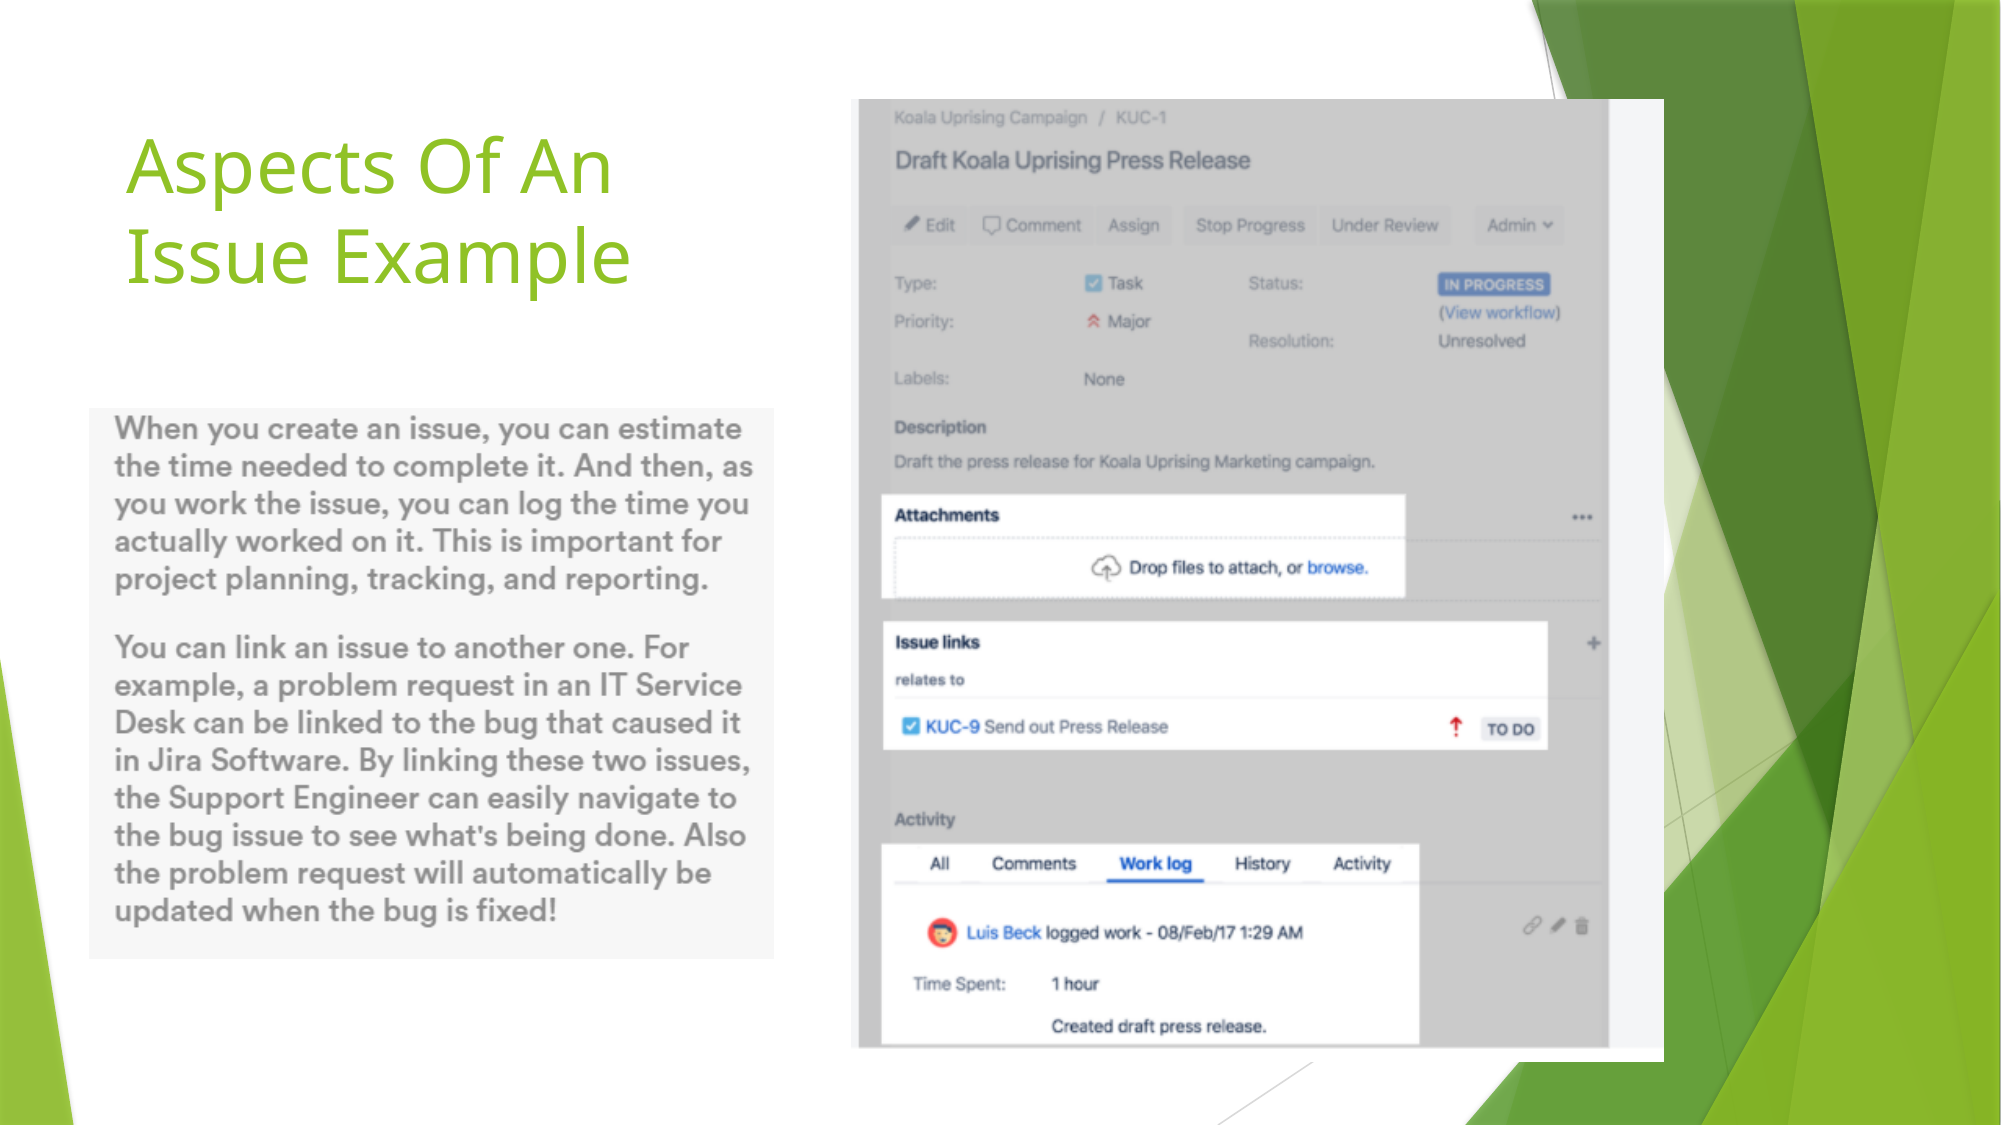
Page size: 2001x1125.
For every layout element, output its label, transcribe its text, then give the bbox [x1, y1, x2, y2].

title Aspects Of An Issue Example [111, 99, 723, 317]
picture [851, 99, 1665, 1062]
picture [88, 408, 775, 960]
